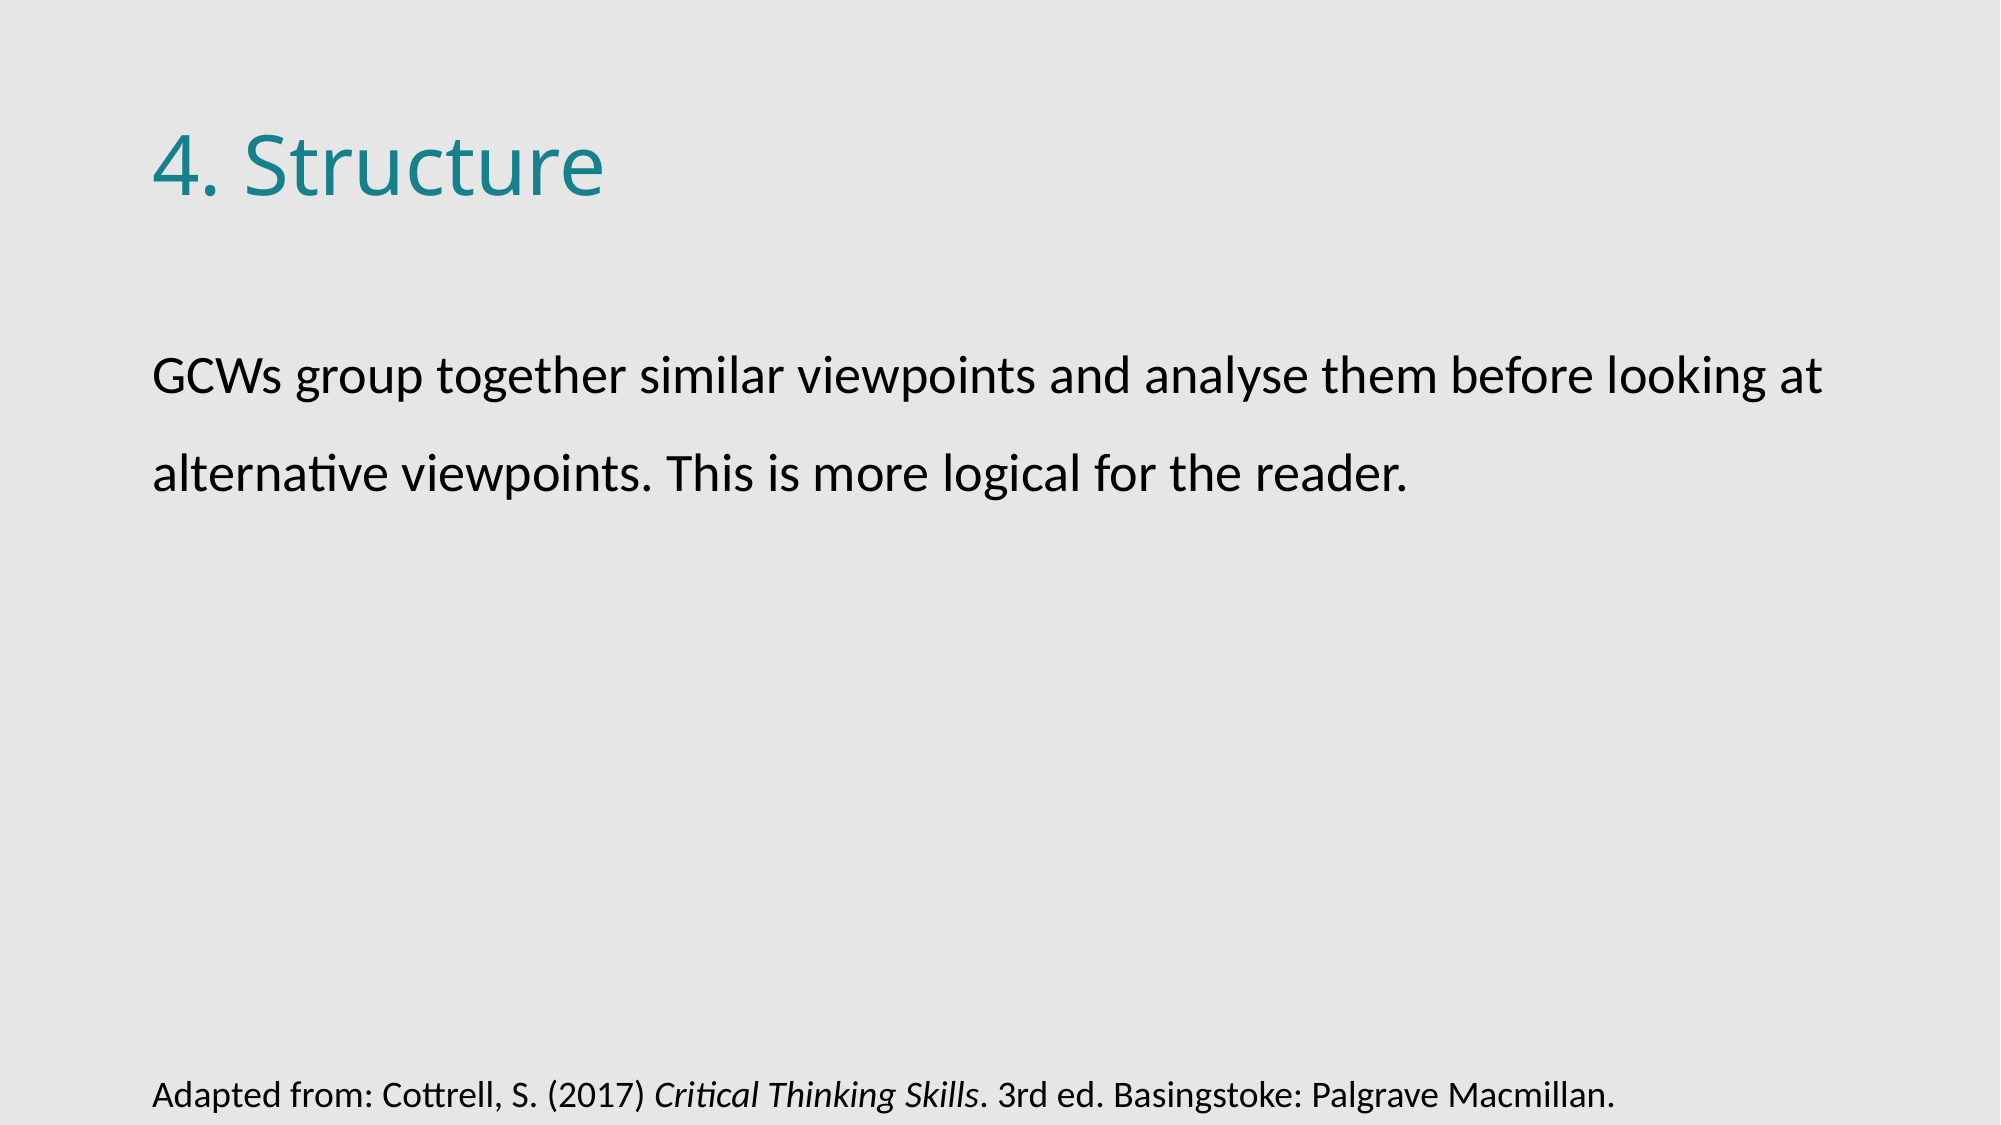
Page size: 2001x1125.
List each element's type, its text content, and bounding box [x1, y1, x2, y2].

list GCWs group together similar viewpoints and analyse them before looking at alternative viewpoints. This is more logical for the reader. [137, 299, 1863, 1014]
text_box Adapted from: Cottrell, S. (2017) Critical Thinking Skills. 3rd ed. Basingstoke: Palgrave Macmillan.​ [137, 1062, 1863, 1123]
title 4. Structure [137, 59, 1863, 278]
